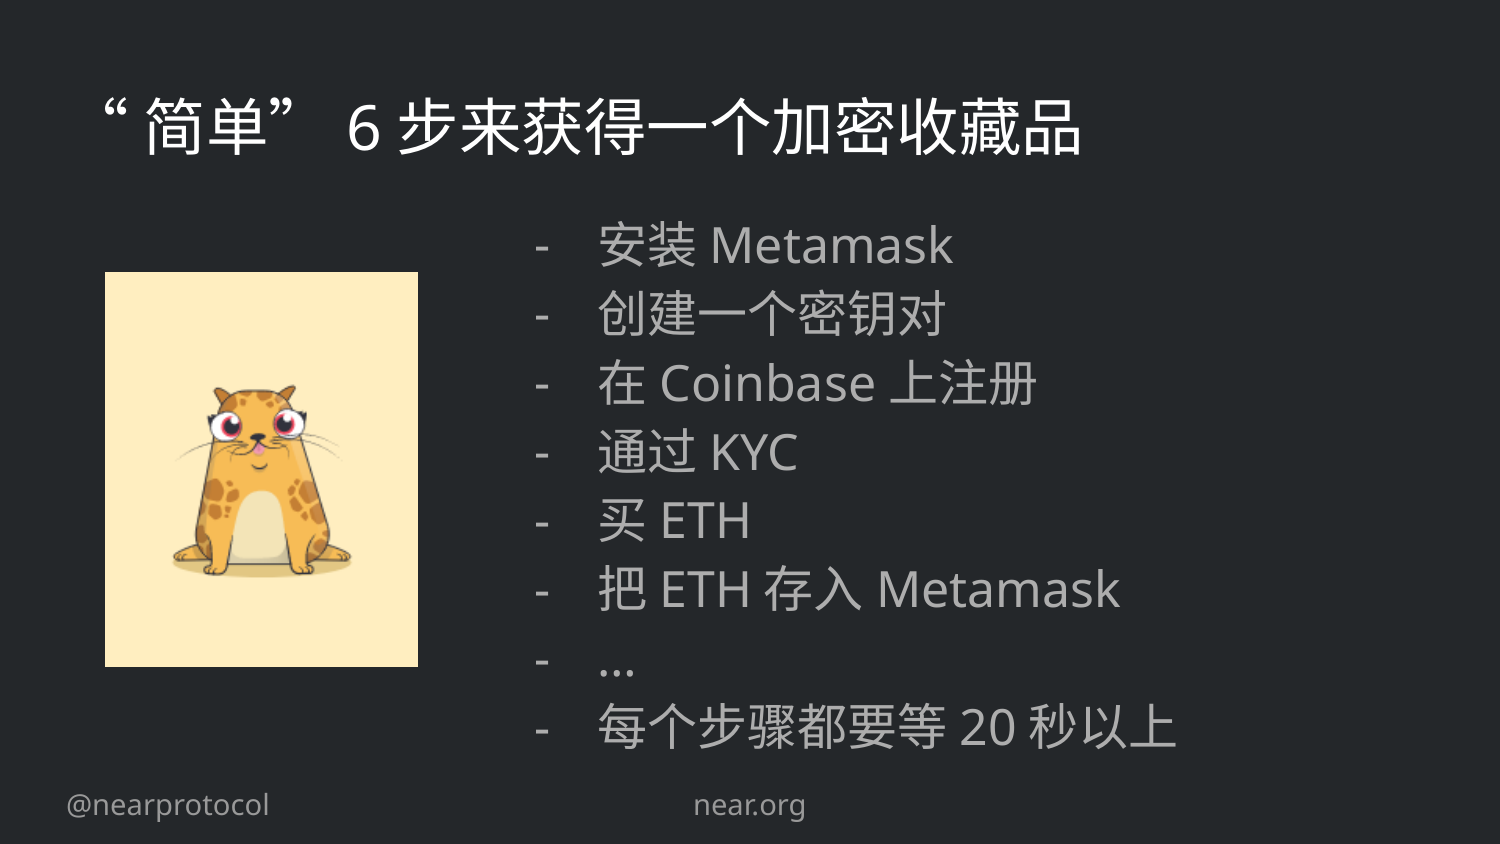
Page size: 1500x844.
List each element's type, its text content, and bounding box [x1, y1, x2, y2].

picture [105, 272, 419, 667]
list 安装Metamask 创建一个密钥对 在Coinbase上注册 通过KYC 买ETH 把ETH存入Metamask … 每个步骤都要等20秒以上 [507, 189, 1449, 750]
title “简单”6步来获得一个加密收藏品 [51, 72, 1449, 167]
